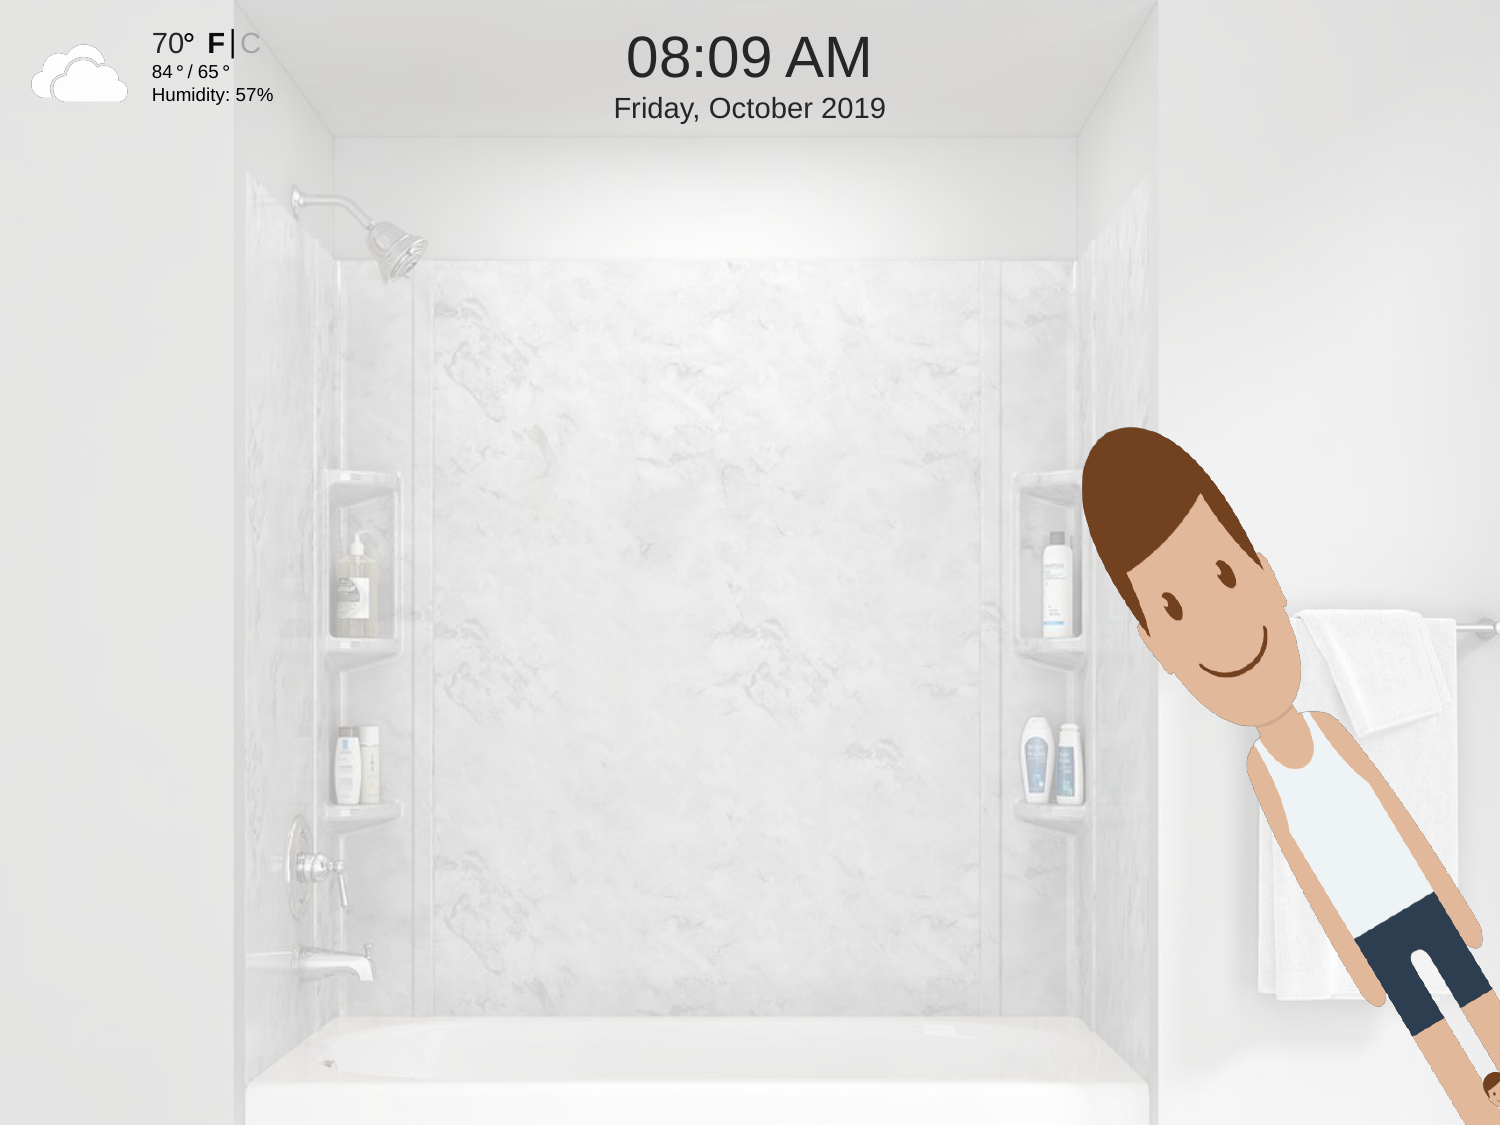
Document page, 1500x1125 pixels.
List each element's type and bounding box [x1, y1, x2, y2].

picture [0, 0, 1500, 1125]
text_box [1104, 351, 1500, 1125]
